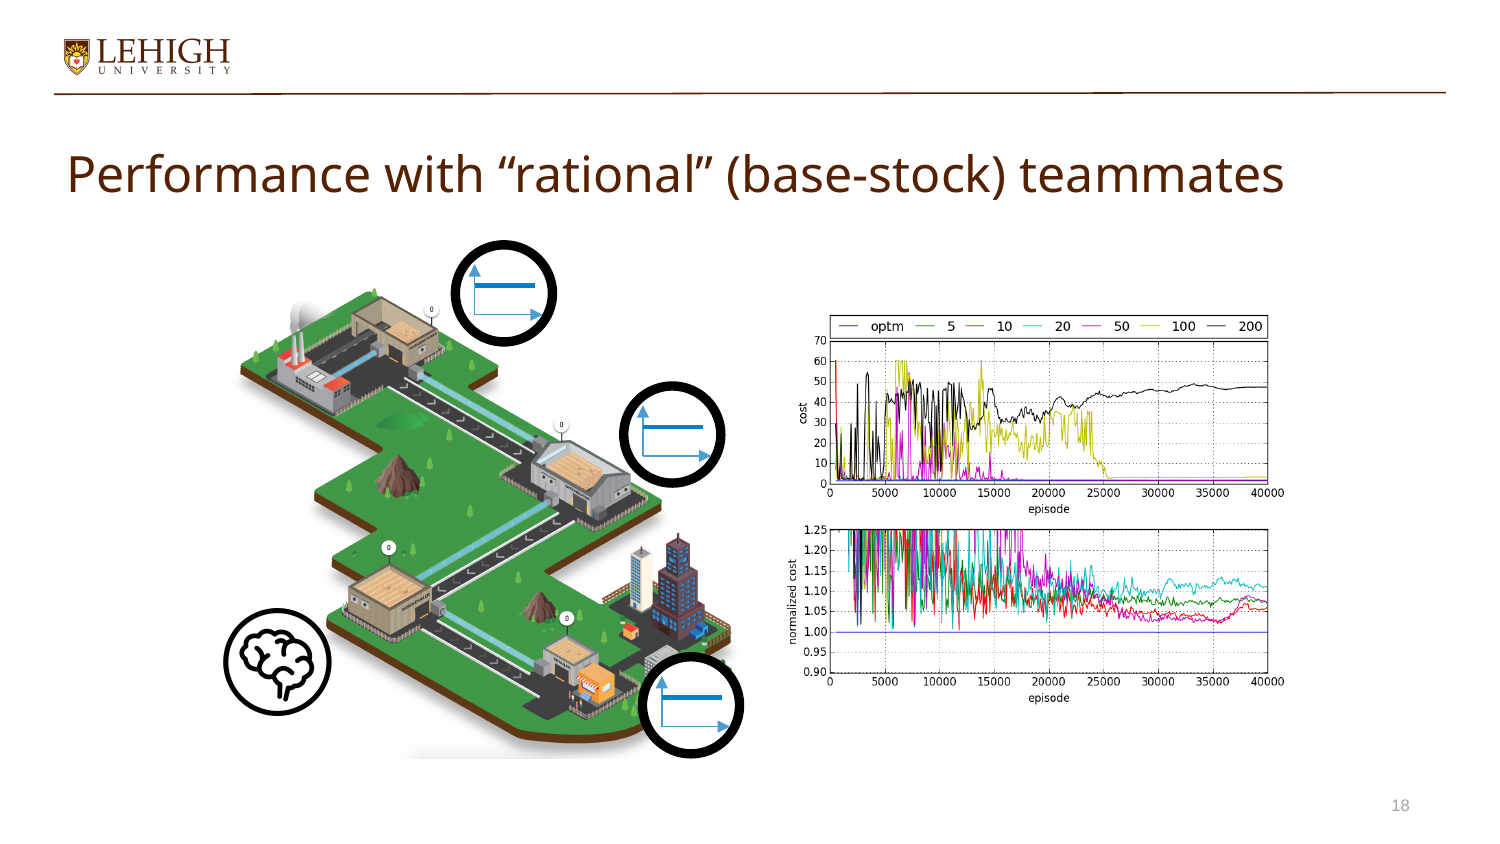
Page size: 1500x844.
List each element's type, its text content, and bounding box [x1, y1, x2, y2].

title Performance with “rational” (base-stock) teammates [51, 127, 1465, 222]
picture [780, 309, 1290, 710]
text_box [623, 385, 722, 484]
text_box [455, 244, 553, 343]
picture [53, 28, 240, 87]
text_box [642, 656, 740, 755]
picture [218, 271, 762, 759]
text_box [221, 608, 332, 716]
